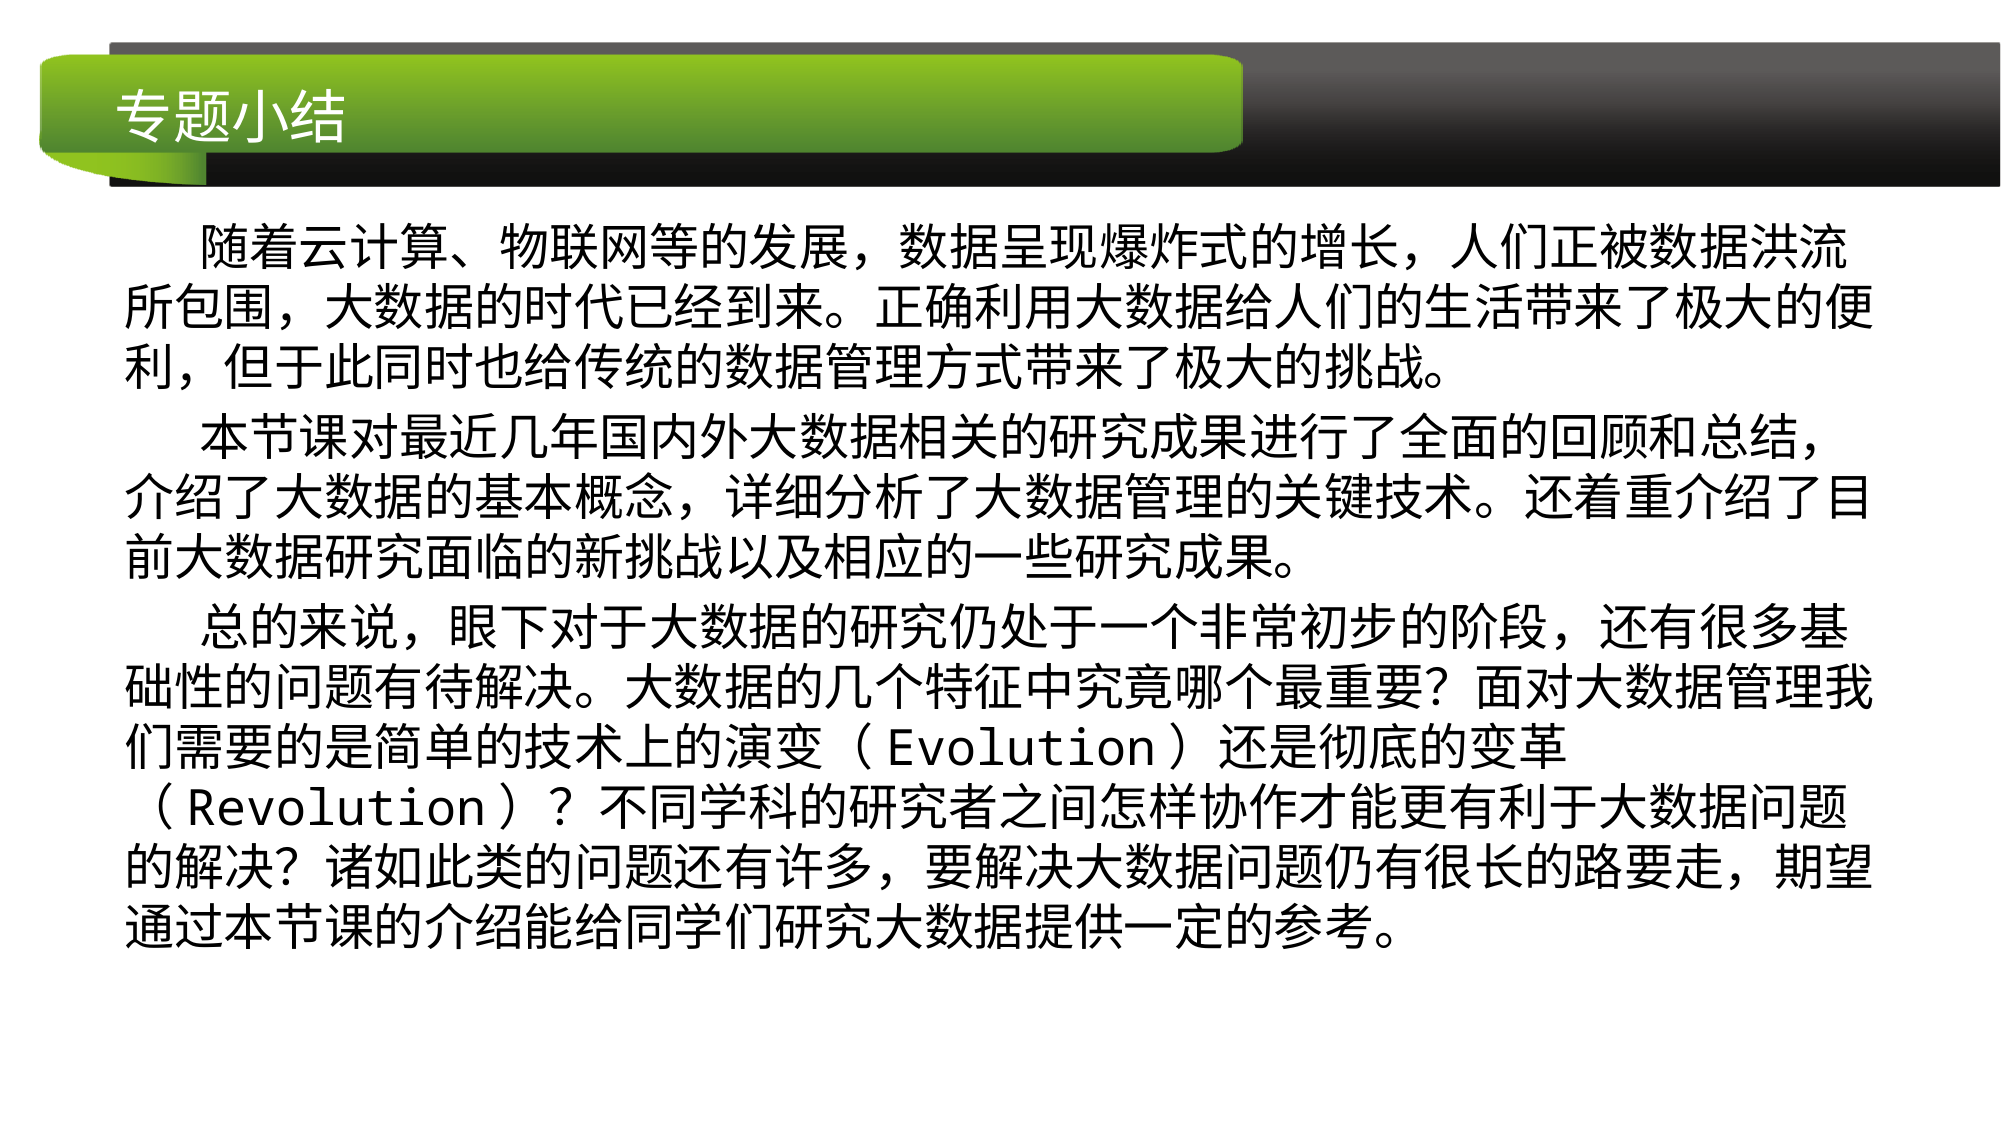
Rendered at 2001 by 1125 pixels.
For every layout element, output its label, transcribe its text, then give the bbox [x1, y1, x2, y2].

list 随着云计算、物联网等的发展，数据呈现爆炸式的增长，人们正被数据洪流所包围，大数据的时代已经到来。正确利用大数据给人们的生活带来了极大的便利，但于此同时也给传统的数据管理方式带来了极大的挑战。 本节课对最近几年国内外大数据相关的研究成果进行了全面的回顾和总结，介绍了大数据的基本概念，详细分析了大数据管理的关键技术。还着重介绍了目前大数据研究面临的新挑战以及相应的一些研究成果。 总的来说，眼下对于大数据的研究仍处于一个非常初步的阶段，还有很多基础性的问题有待解决。大数据的几个特征中究竟哪个最重要？面对大数据管理我们需要的是简单的技术上的演变（Evolution）还是彻底的变革（Revolution）？不同学科的研究者之间怎样协作才能更有利于大数据问题的解决？诸如此类的问题还有许多，要解决大数据问题仍有很长的路要走，期望通过本节课的介绍能给同学们研究大数据提供一定的参考。 [109, 208, 1891, 1024]
picture [39, 54, 99, 185]
title 专题小结 [99, 45, 1112, 185]
picture [109, 42, 2001, 187]
